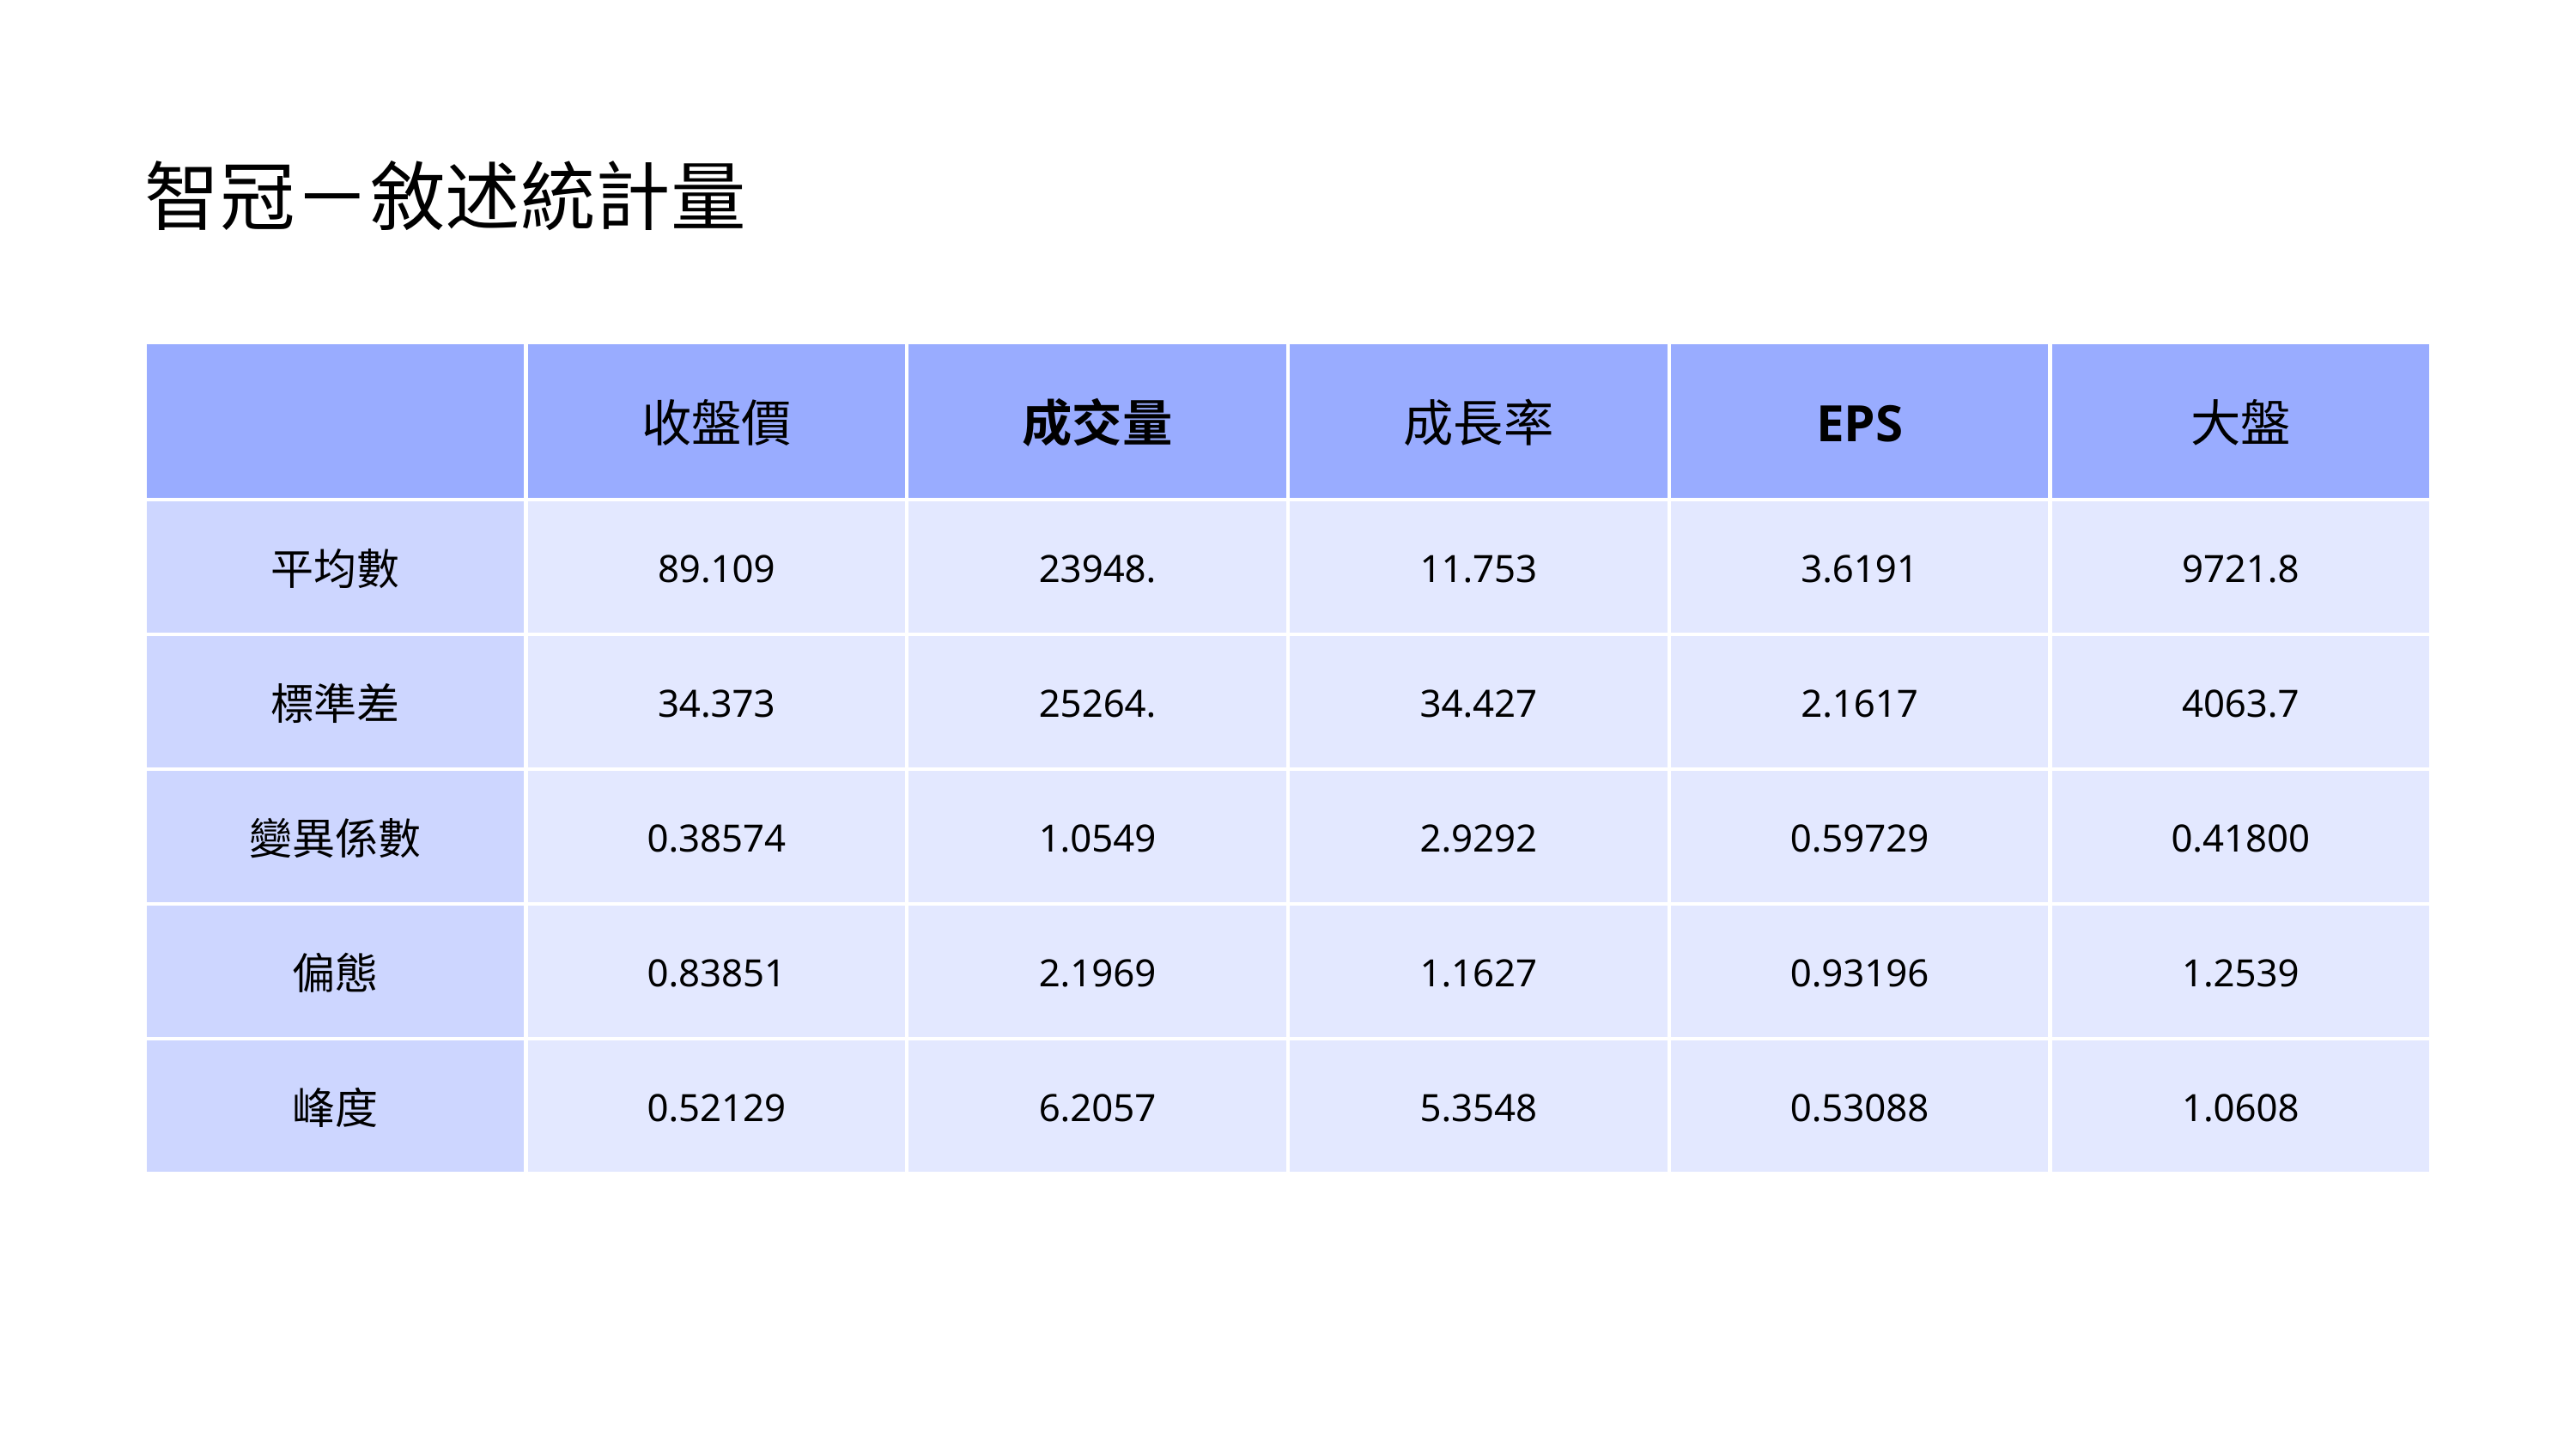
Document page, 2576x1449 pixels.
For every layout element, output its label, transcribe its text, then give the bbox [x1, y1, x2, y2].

table_header [147, 345, 524, 498]
table_cell 23948. [908, 501, 1286, 633]
table_cell 6.2057 [908, 1040, 1286, 1172]
table_cell 0.38574 [528, 771, 905, 902]
table_cell 11.753 [1290, 501, 1668, 633]
table_cell 0.83851 [528, 906, 905, 1037]
table_cell 2.1969 [908, 906, 1286, 1037]
table_header 收盤價 [528, 344, 905, 498]
table_header 成交量 [908, 344, 1286, 498]
table_cell 偏態 [147, 906, 524, 1037]
table_cell 變異係數 [147, 771, 524, 902]
table_cell 峰度 [147, 1040, 524, 1172]
table_cell 1.2539 [2052, 906, 2429, 1037]
table_cell 2.1617 [1671, 636, 2048, 767]
table_cell 0.93196 [1671, 906, 2048, 1037]
table_cell 4063.7 [2052, 636, 2429, 767]
table_cell 34.373 [528, 636, 905, 767]
table_cell 平均數 [147, 501, 524, 633]
table_cell 3.6191 [1671, 501, 2048, 633]
table_cell 9721.8 [2052, 501, 2429, 633]
table_cell 25264. [908, 636, 1286, 767]
table_header EPS [1671, 344, 2048, 498]
table_cell 5.3548 [1290, 1040, 1668, 1172]
table_cell 89.109 [528, 501, 905, 633]
table_cell 1.0608 [2052, 1040, 2429, 1172]
table_cell 0.41800 [2052, 771, 2429, 902]
table_cell 1.0549 [908, 771, 1286, 902]
table_cell 34.427 [1290, 636, 1668, 767]
table_cell 1.1627 [1290, 906, 1668, 1037]
table_cell 2.9292 [1290, 771, 1668, 902]
table_cell 0.52129 [528, 1040, 905, 1172]
text_box 智冠－敘述統計量 [144, 134, 746, 345]
table_cell 標準差 [147, 636, 524, 767]
table_cell 0.59729 [1671, 771, 2048, 902]
table_header 大盤 [2052, 344, 2429, 498]
table_cell 0.53088 [1671, 1040, 2048, 1172]
table_header 成長率 [1290, 344, 1668, 498]
